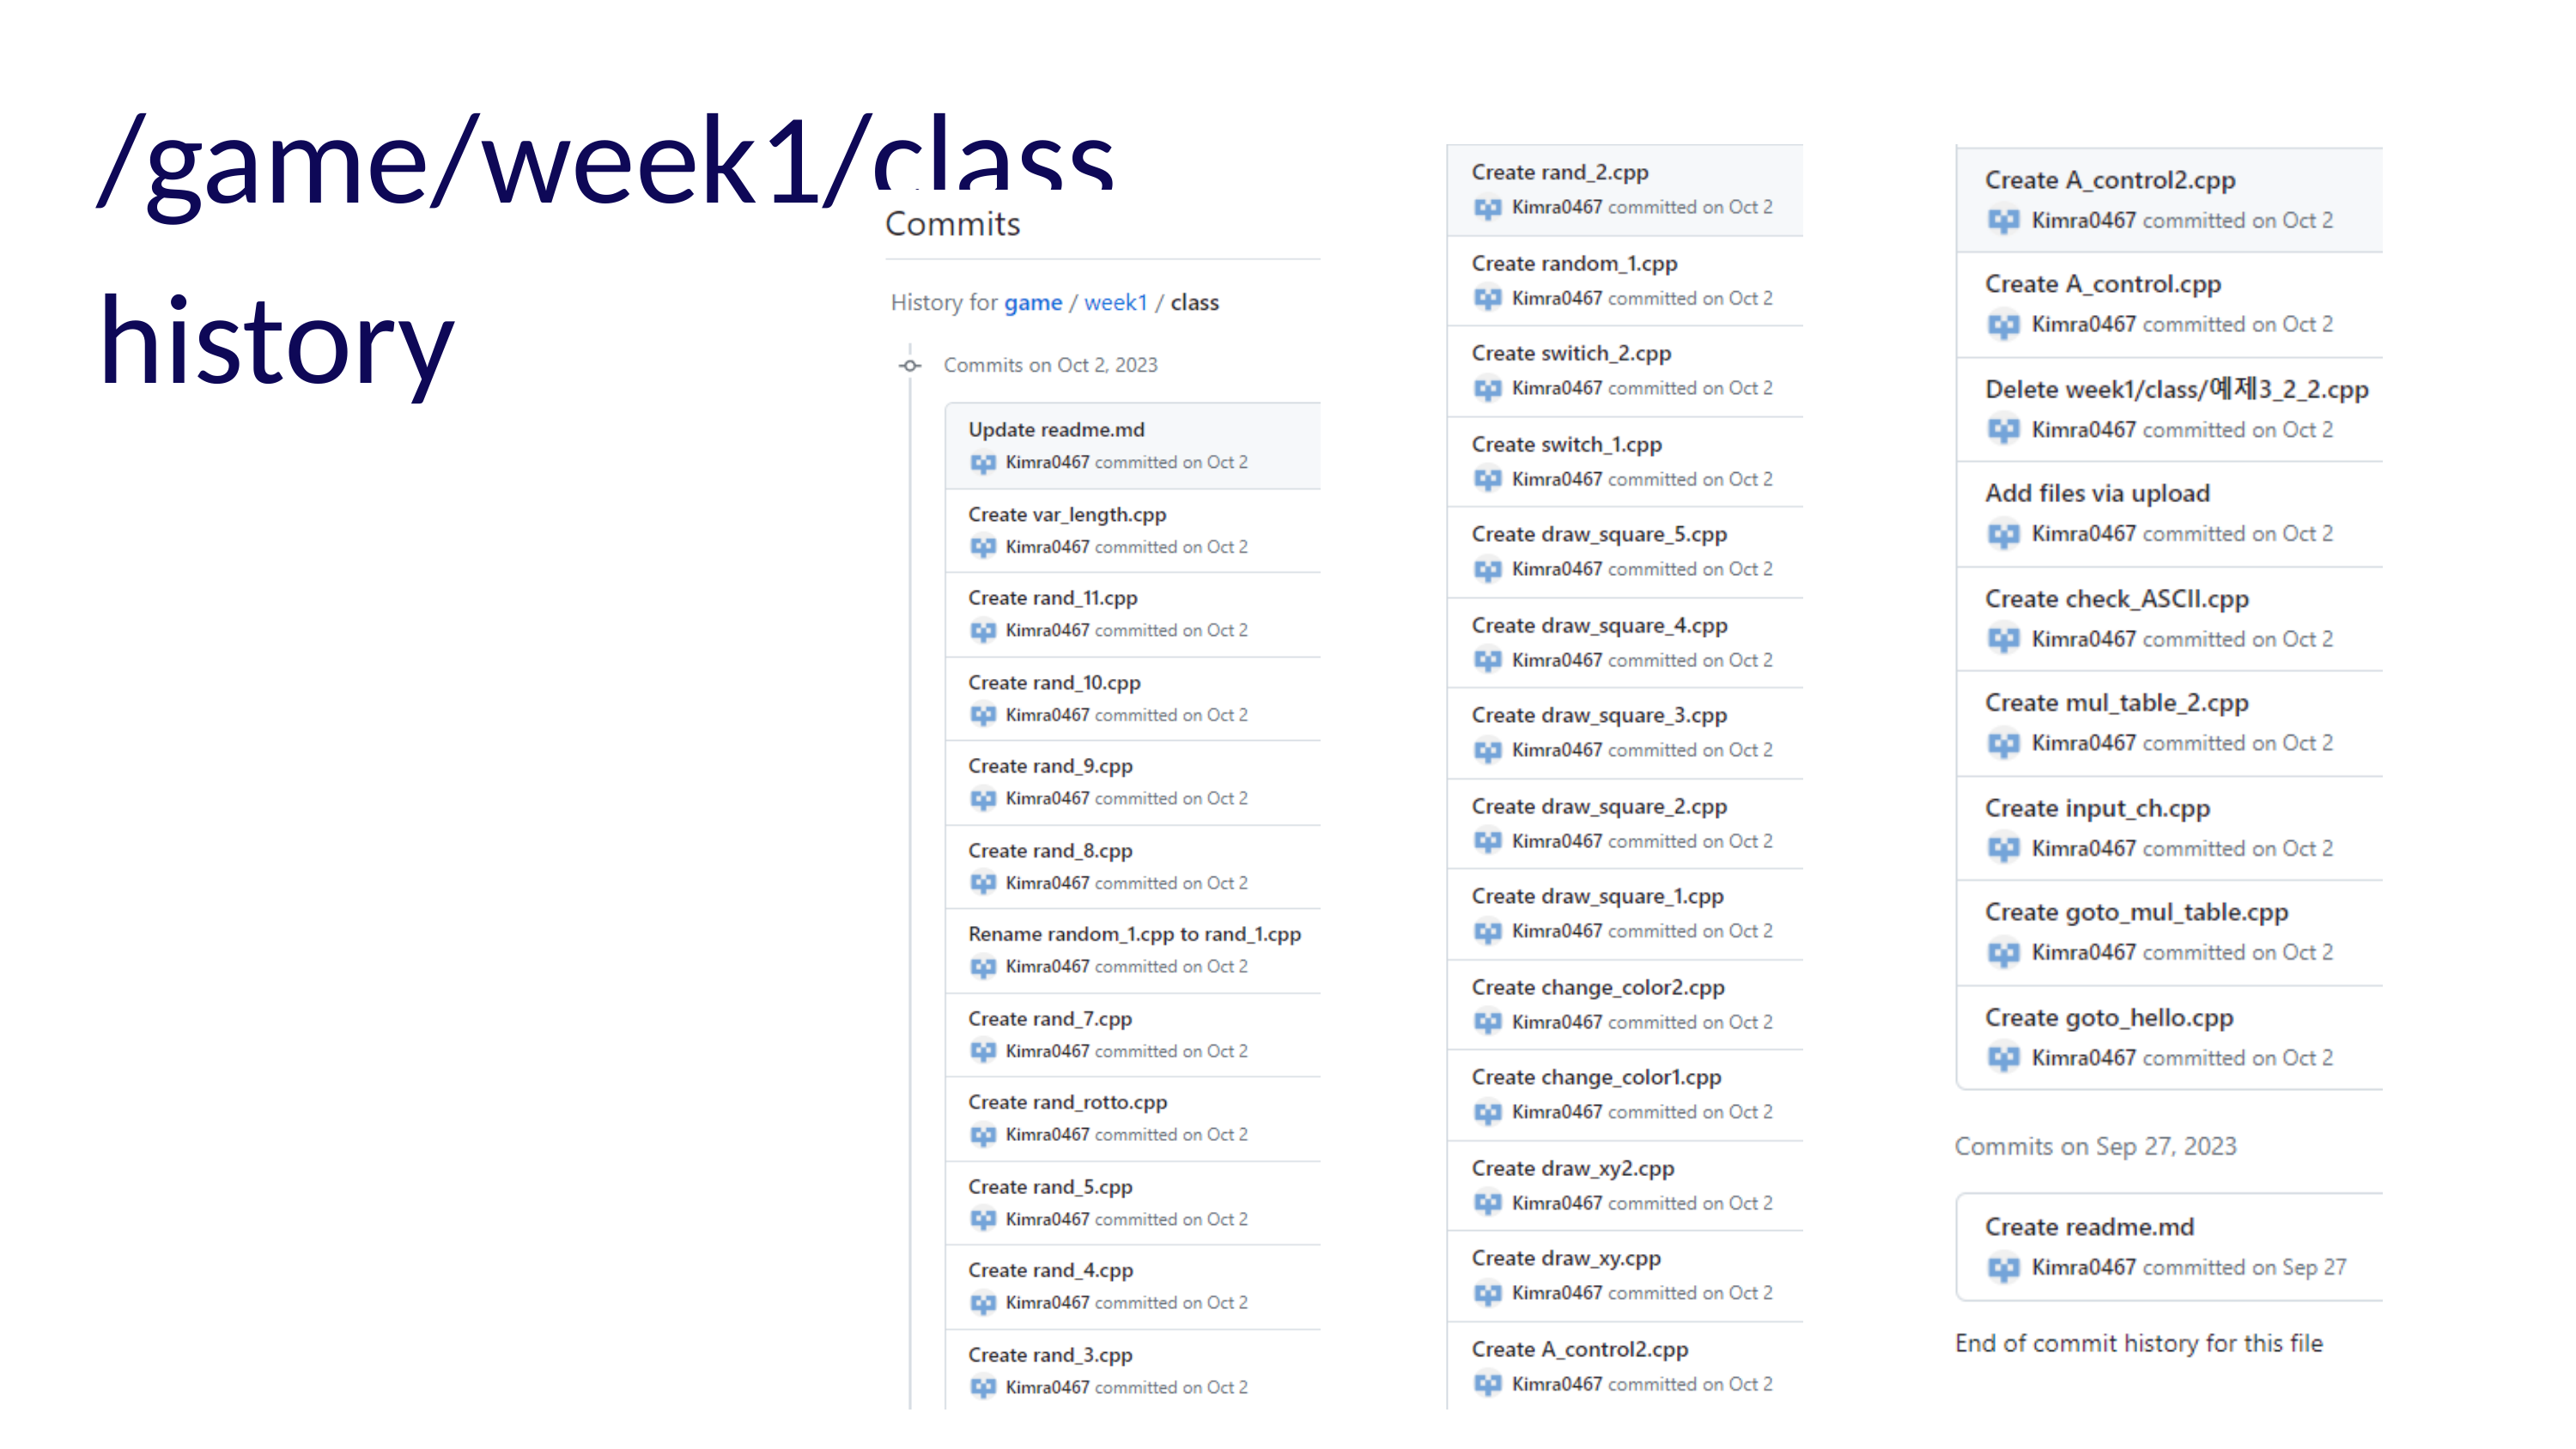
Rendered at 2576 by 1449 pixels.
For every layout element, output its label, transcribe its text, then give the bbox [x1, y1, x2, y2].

text_box /game/week1/class history [96, 48, 1202, 409]
picture [1437, 143, 1803, 1410]
picture [1953, 143, 2384, 1391]
picture [863, 190, 1321, 1410]
